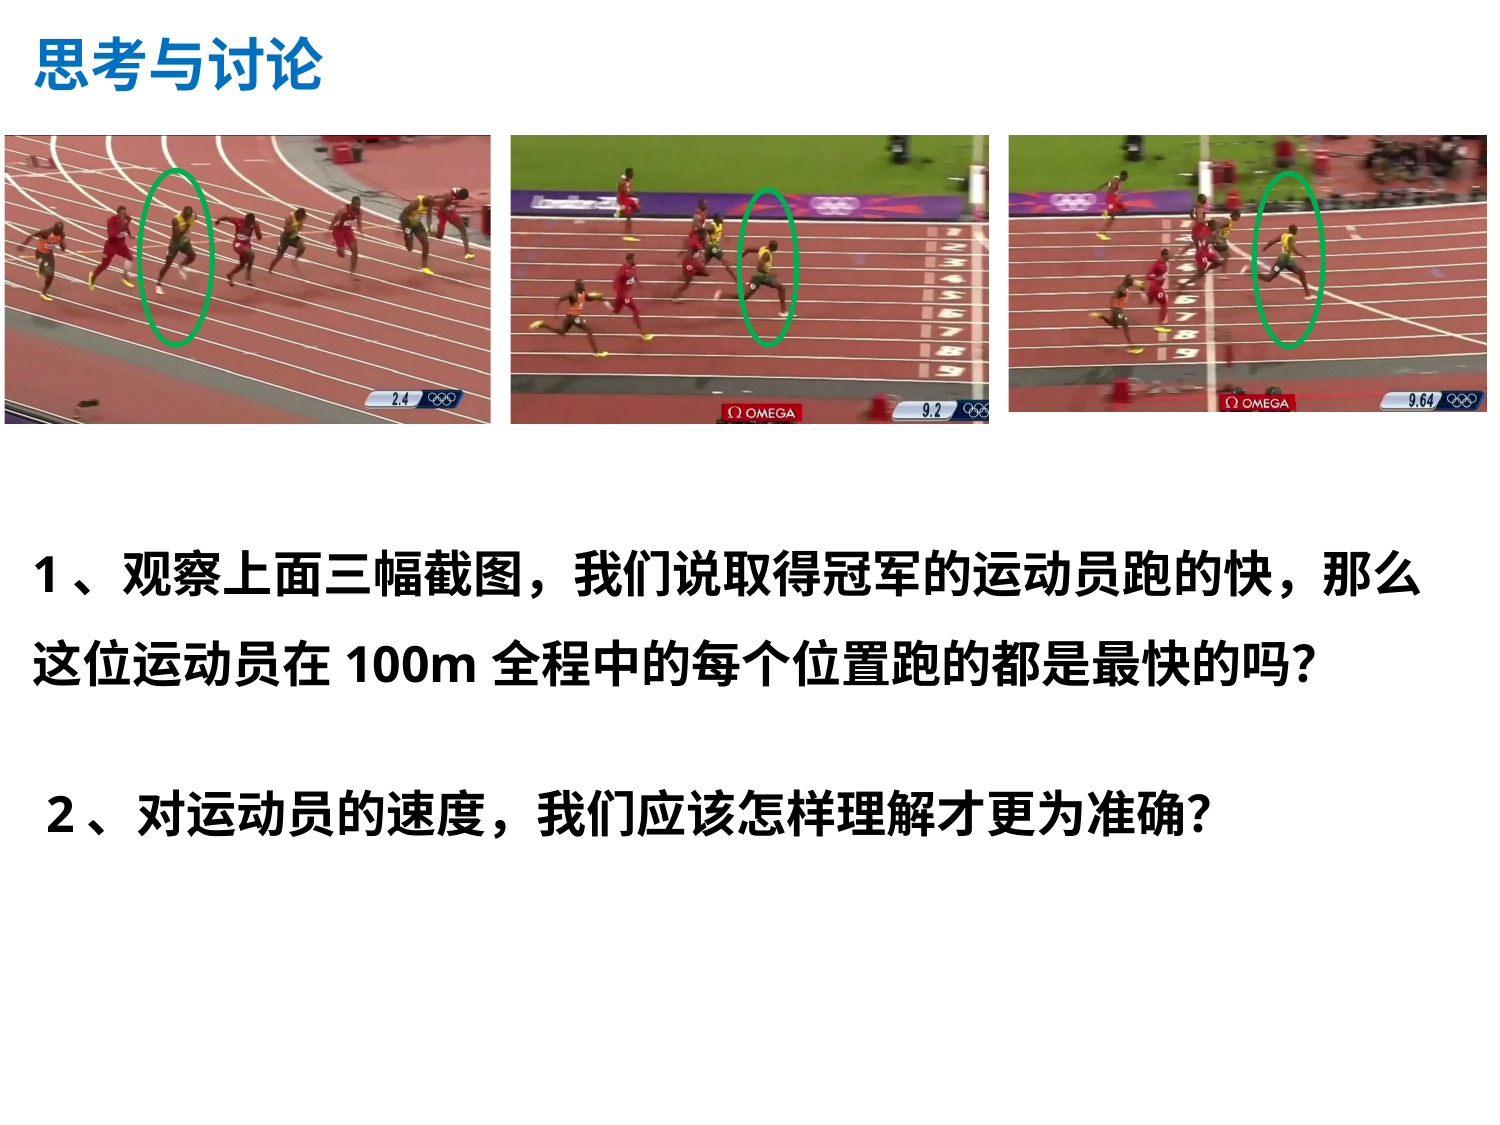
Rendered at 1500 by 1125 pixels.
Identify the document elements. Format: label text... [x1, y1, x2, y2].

text_box 2、对运动员的速度，我们应该怎样理解才更为准确？ [31, 744, 1337, 880]
picture [510, 135, 990, 424]
text_box 思考与讨论 [17, 20, 376, 103]
picture [1008, 135, 1488, 412]
picture [4, 135, 491, 424]
text_box 1、观察上面三幅截图，我们说取得冠军的运动员跑的快，那么这位运动员在100m全程中的每个位置跑的都是最快的吗？ [17, 505, 1469, 734]
